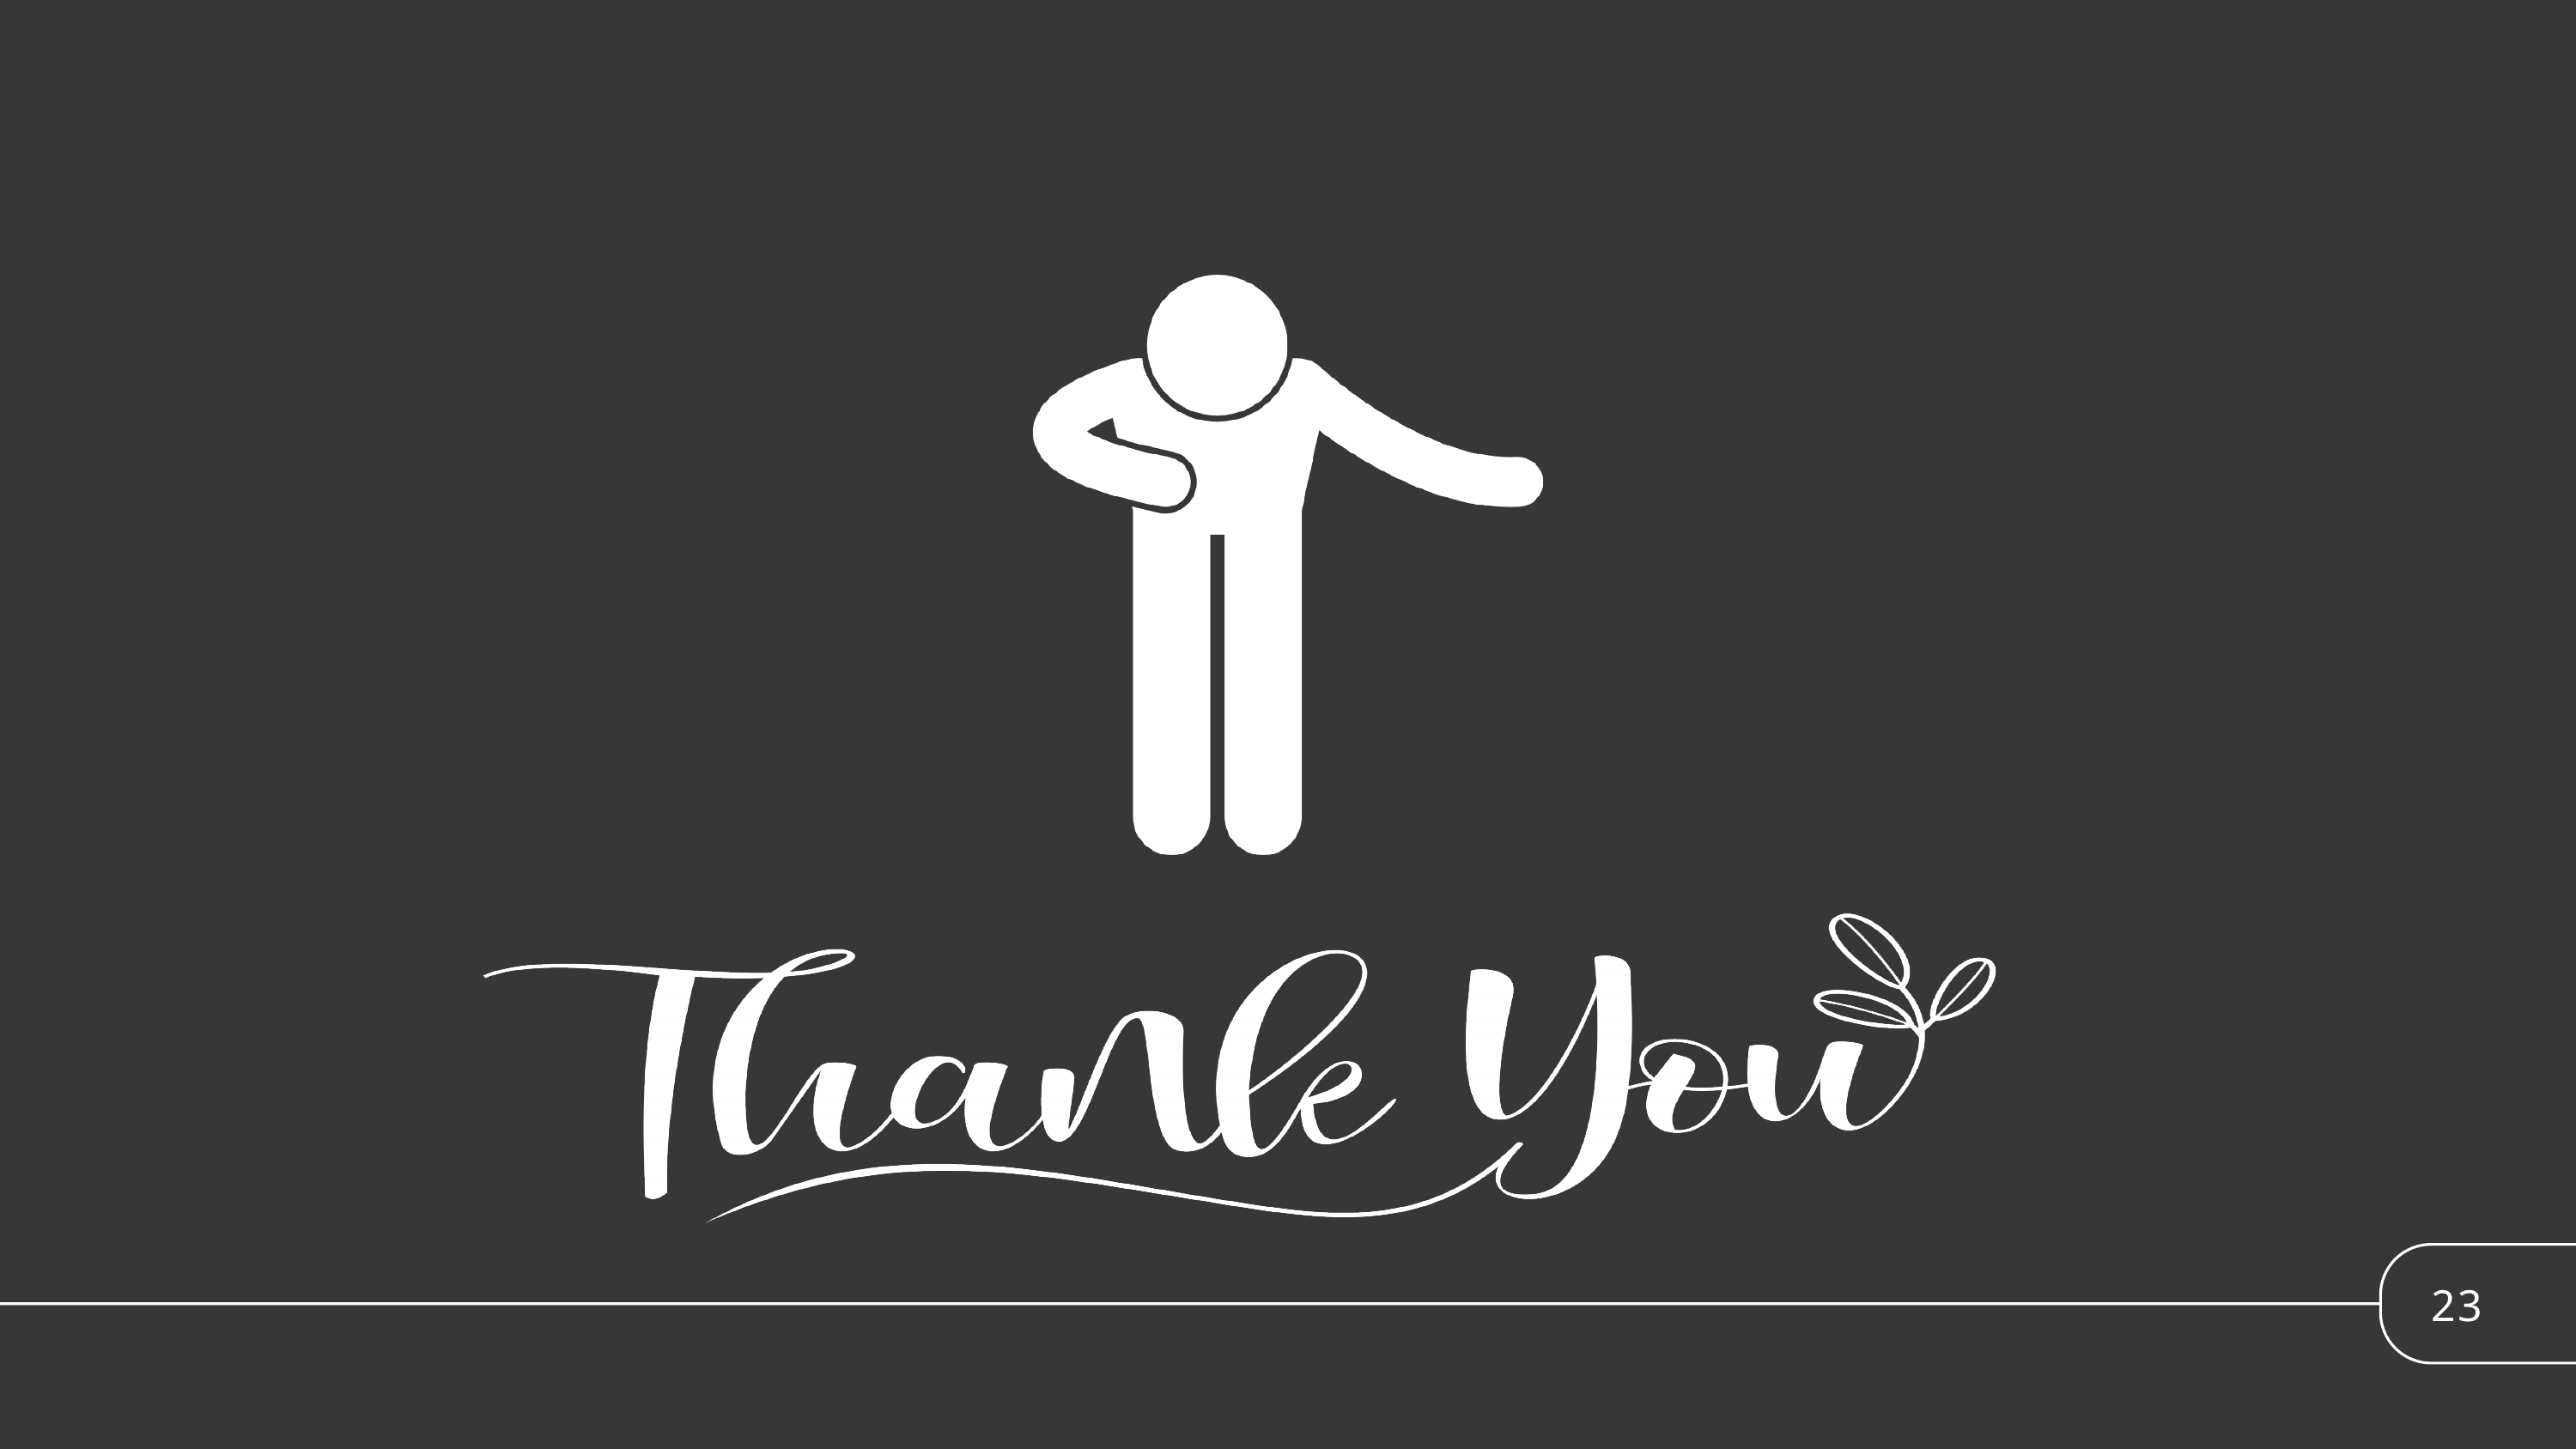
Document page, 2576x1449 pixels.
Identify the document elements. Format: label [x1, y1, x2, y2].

text_box [1032, 275, 1544, 855]
text_box [2380, 1244, 2576, 1364]
text_box [483, 895, 1996, 1235]
